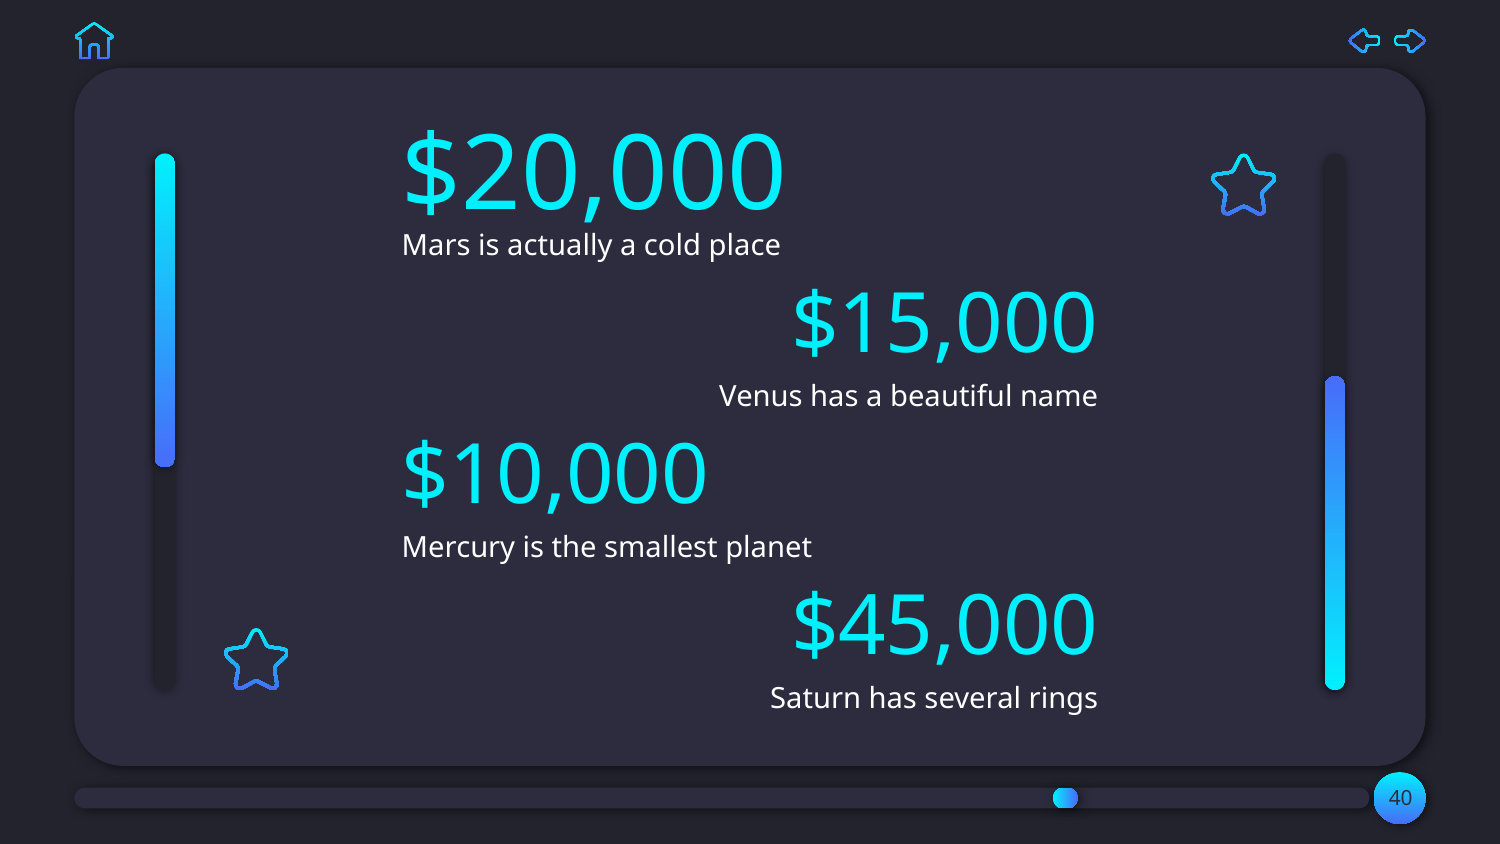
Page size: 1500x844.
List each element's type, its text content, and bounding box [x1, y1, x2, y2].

text_box [1052, 787, 1078, 809]
title $15,000 [511, 275, 1114, 362]
text_box [224, 627, 289, 691]
subtitle Saturn has several rings [511, 664, 1114, 720]
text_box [1324, 153, 1346, 691]
text_box [1394, 28, 1426, 53]
subtitle Venus has a beautiful name [511, 362, 1114, 418]
text_box [1348, 28, 1381, 53]
subtitle Mars is actually a cold place [386, 211, 989, 266]
title $45,000 [511, 577, 1114, 664]
text_box [1211, 153, 1276, 216]
title $10,000 [386, 426, 989, 513]
text_box [74, 22, 114, 60]
title $20,000 [386, 124, 989, 211]
subtitle Mercury is the smallest planet [386, 513, 989, 569]
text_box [154, 153, 176, 691]
